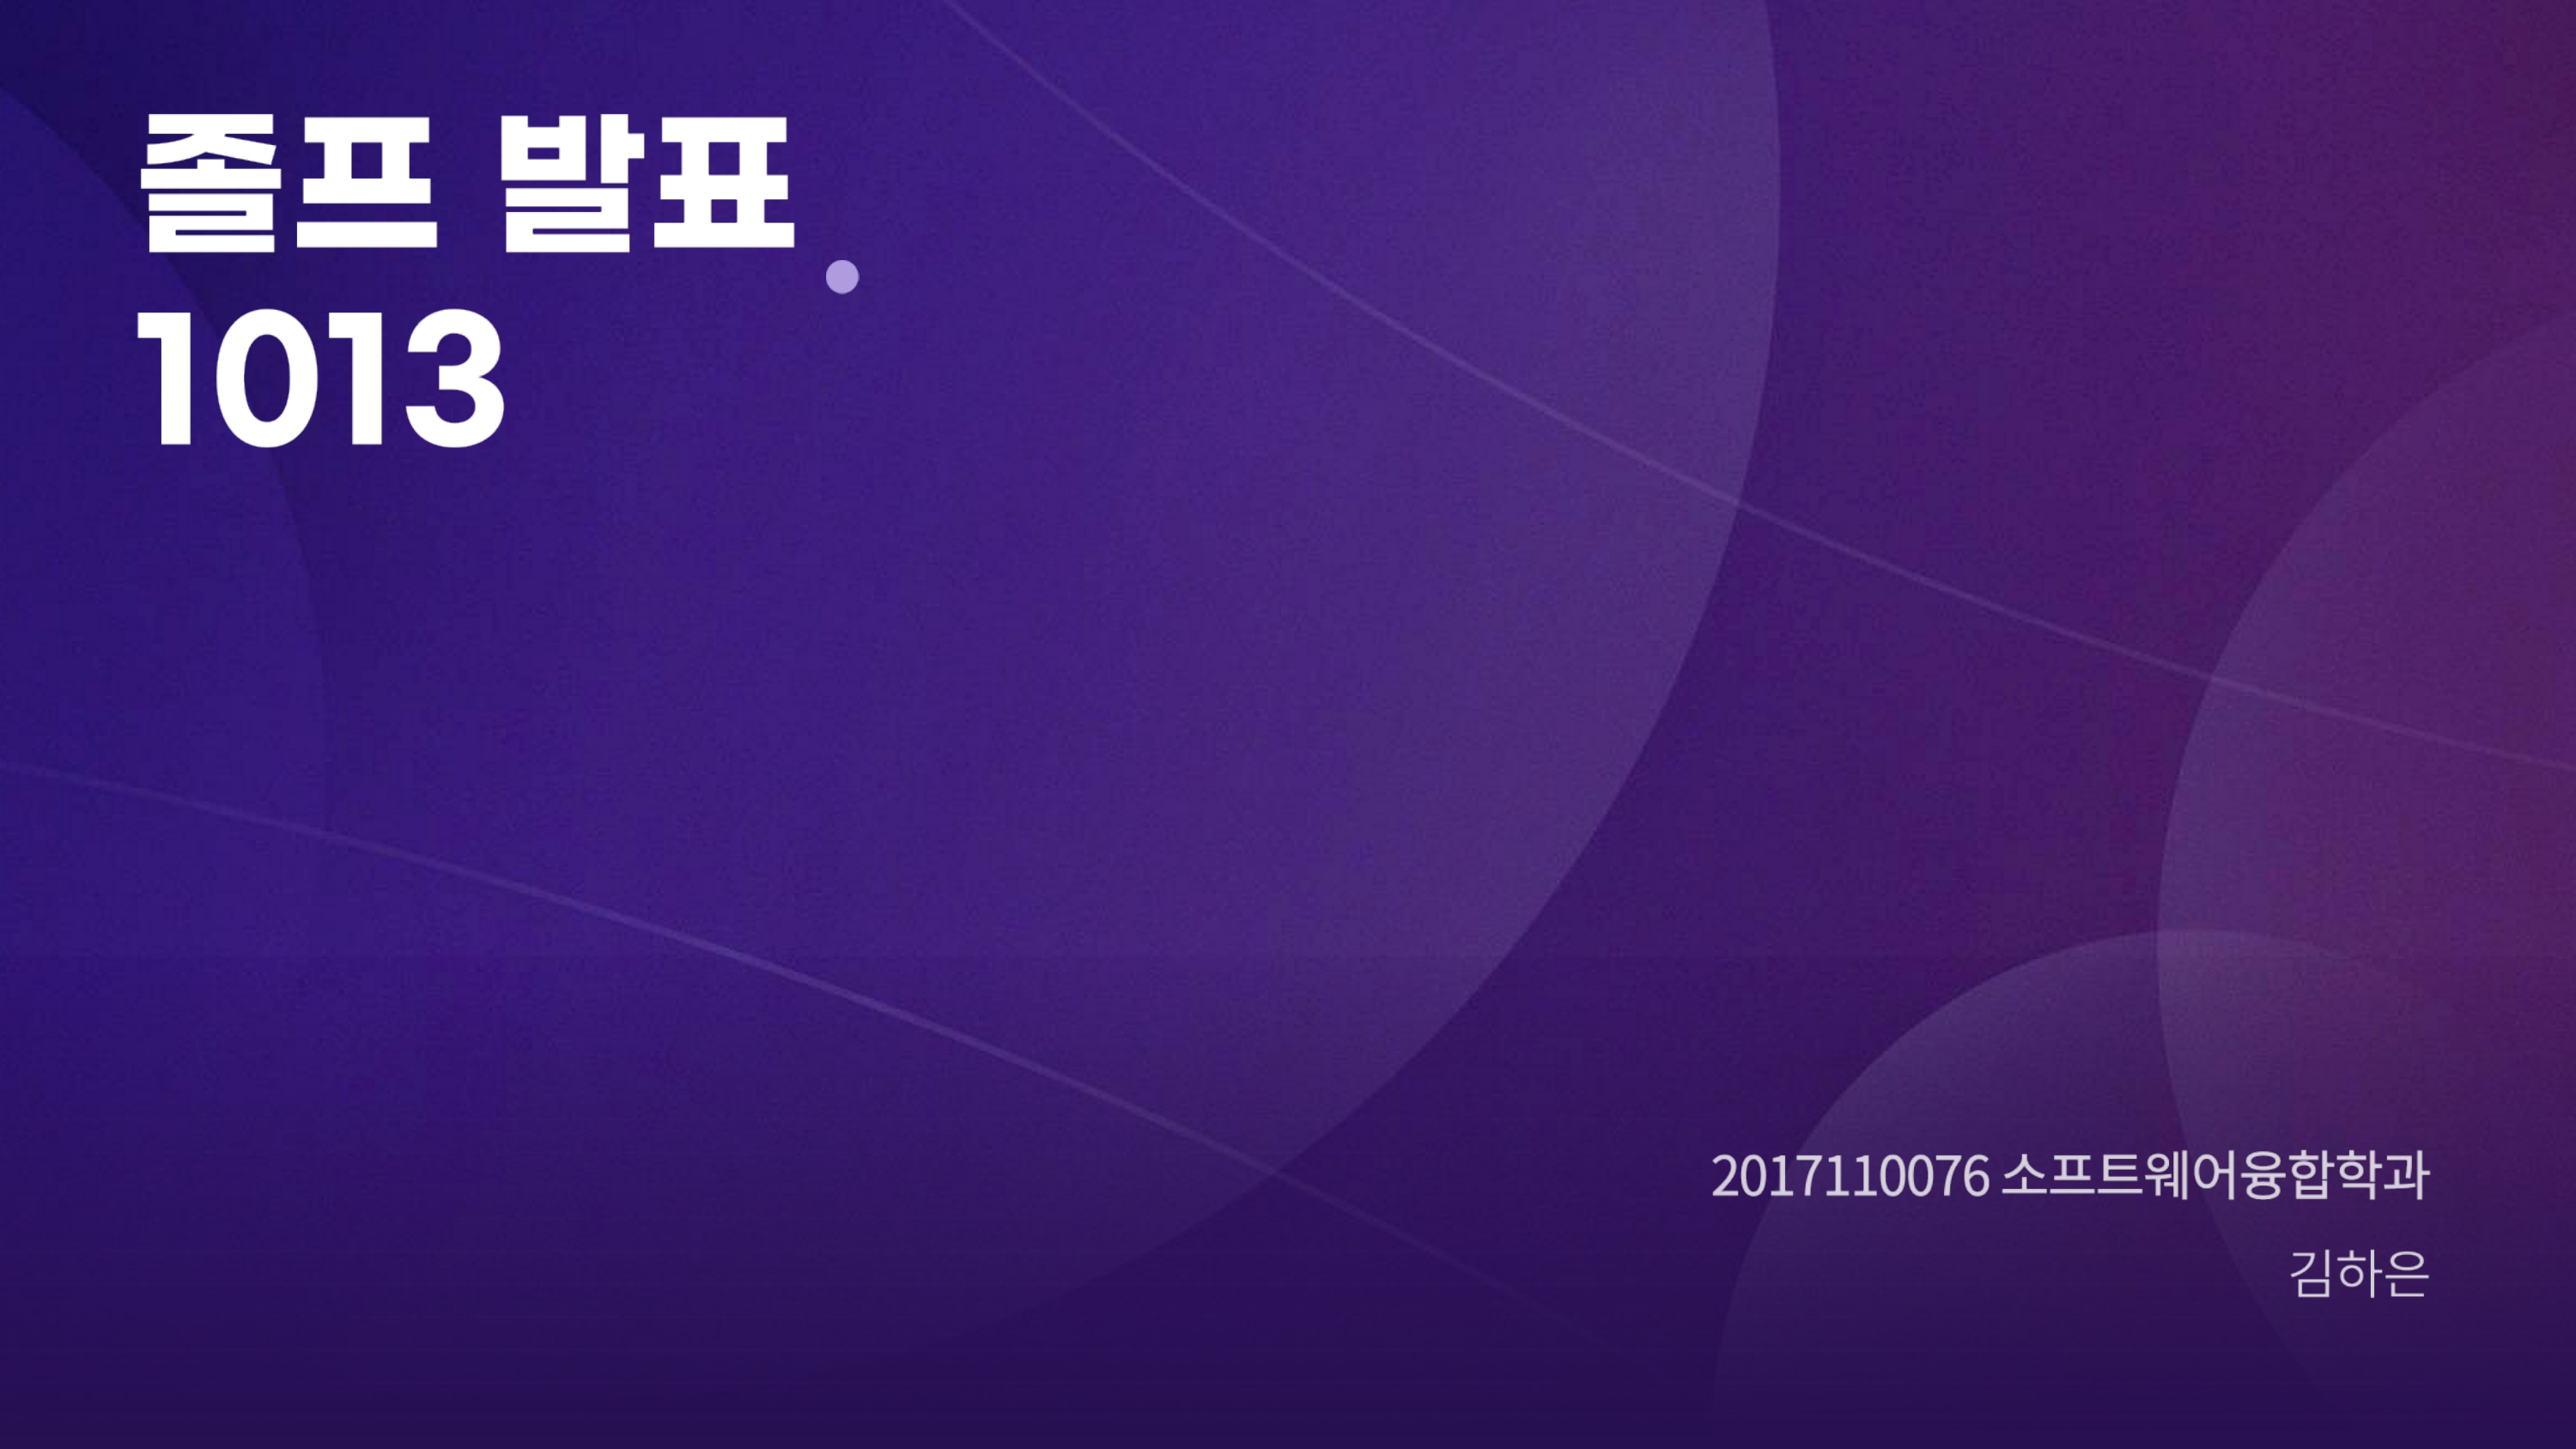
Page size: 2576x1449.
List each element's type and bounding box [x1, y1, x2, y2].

text_box [0, 0, 2576, 1449]
picture [109, 62, 876, 565]
text_box [826, 260, 860, 294]
picture [1634, 1126, 2457, 1329]
